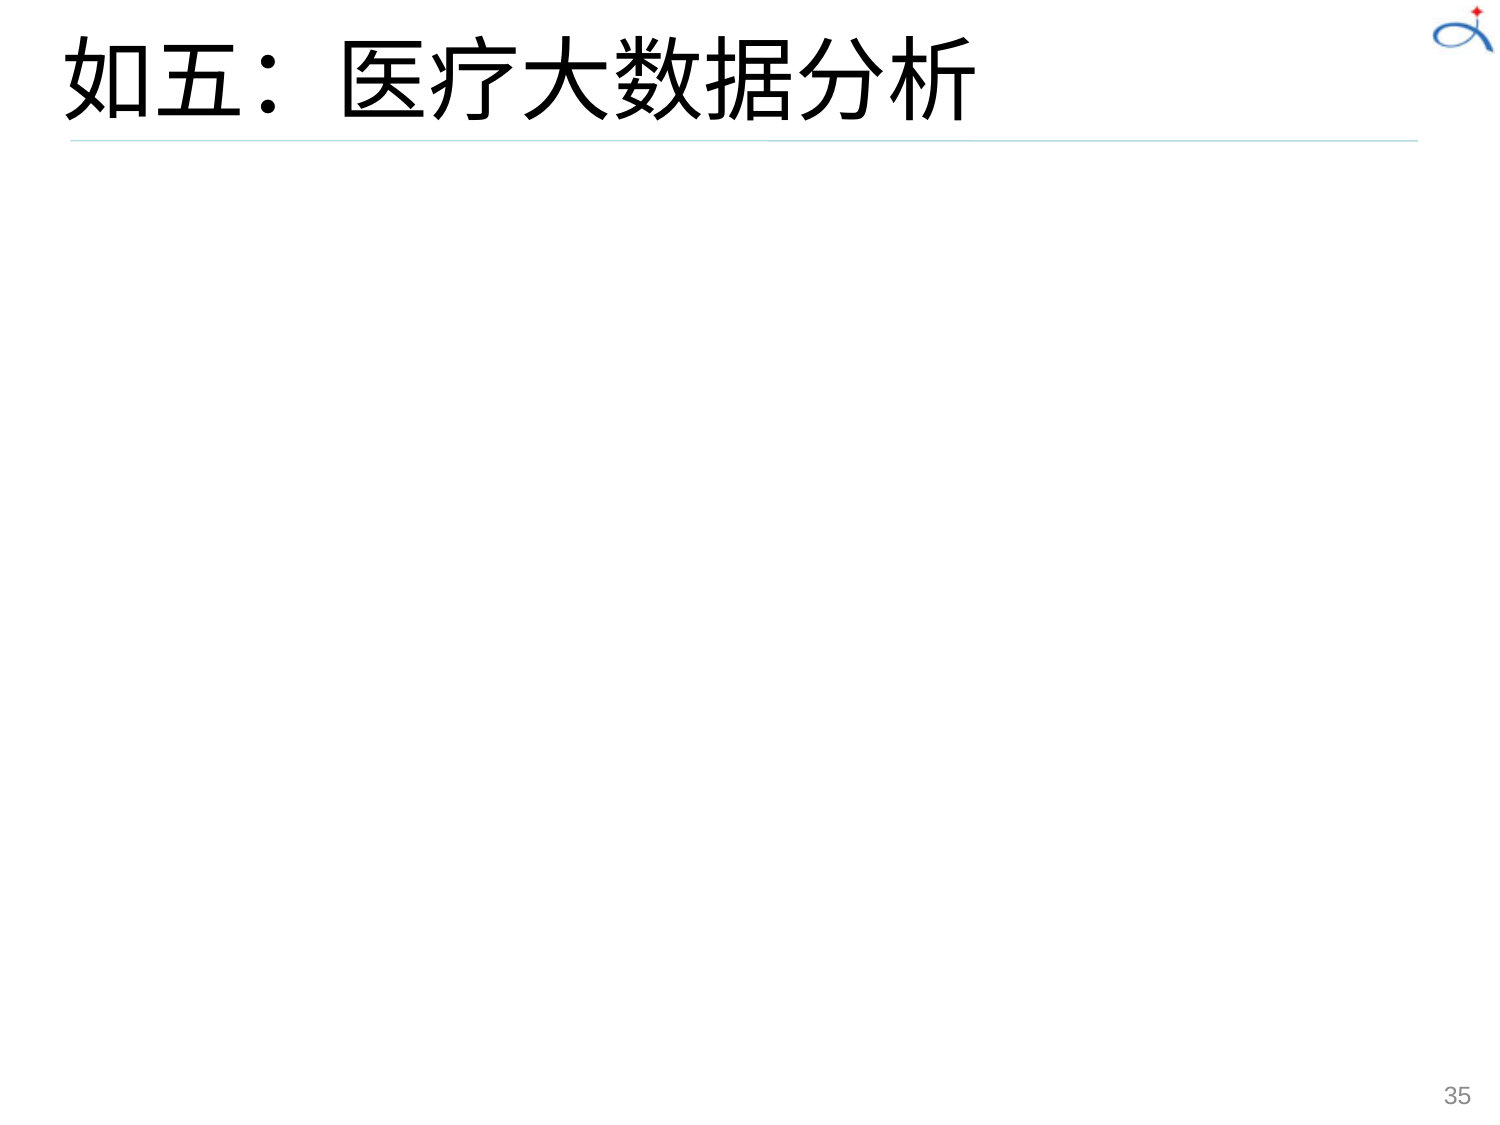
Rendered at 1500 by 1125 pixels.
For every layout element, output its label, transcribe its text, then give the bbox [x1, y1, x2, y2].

slide_number 35 [1136, 1065, 1487, 1125]
title 如五：医疗大数据分析 [46, 11, 1419, 143]
picture [1432, 5, 1495, 55]
